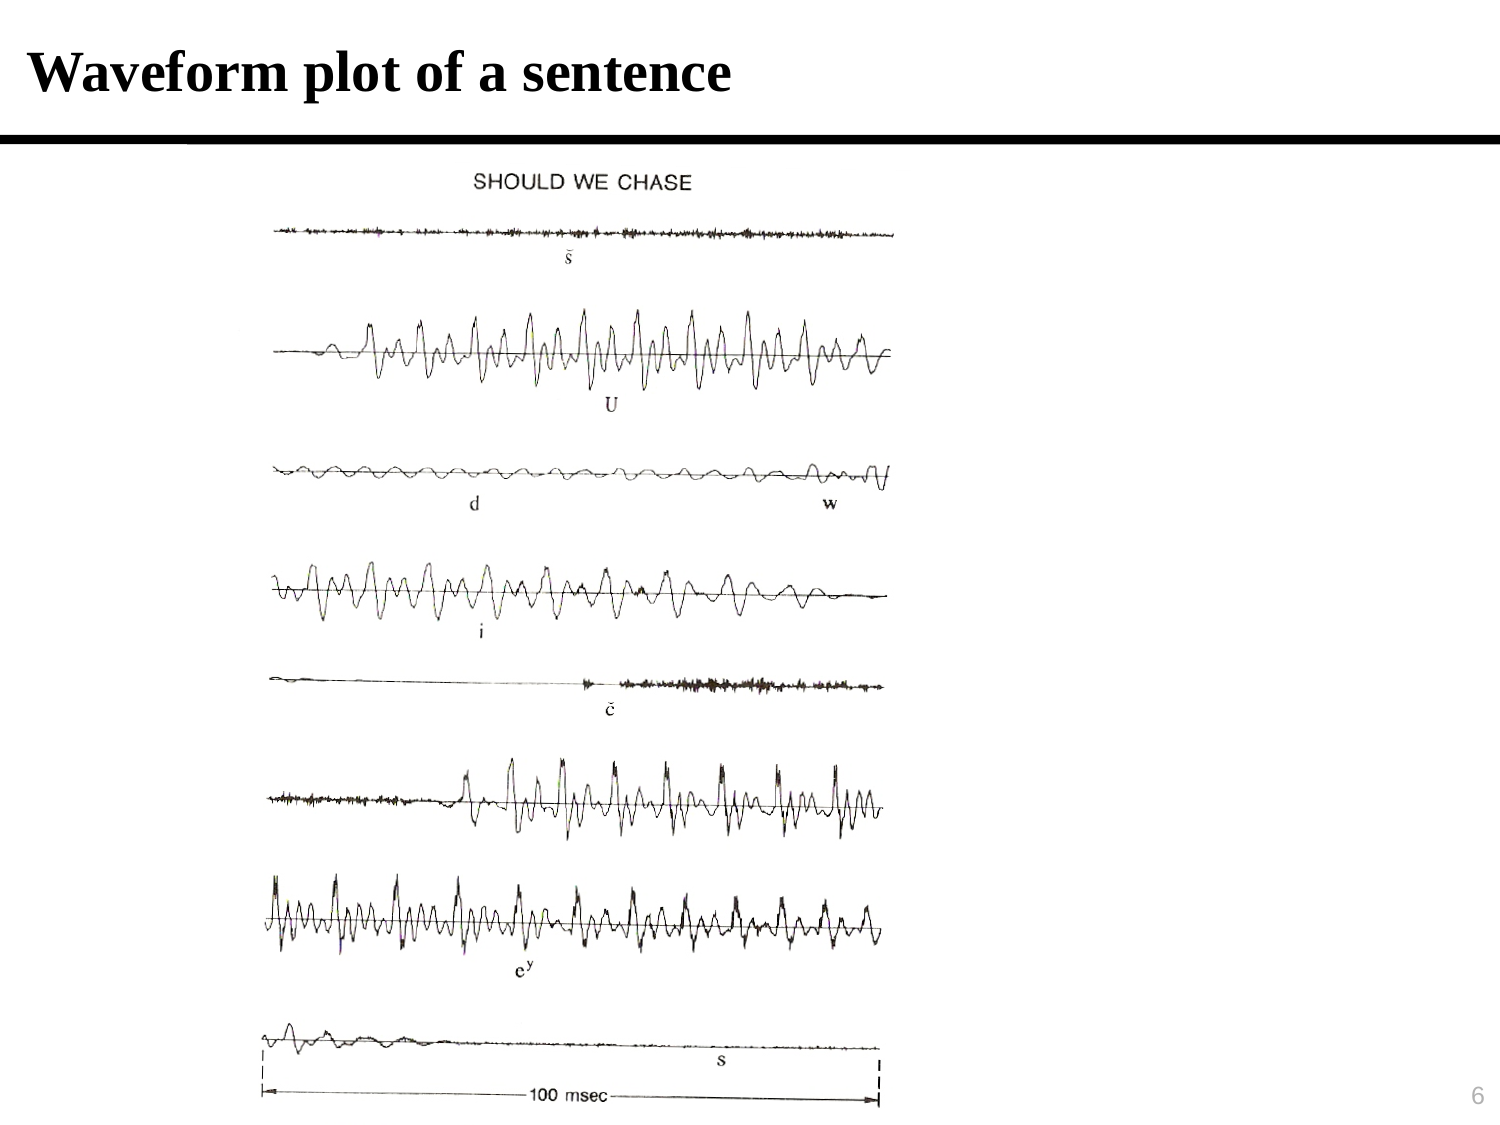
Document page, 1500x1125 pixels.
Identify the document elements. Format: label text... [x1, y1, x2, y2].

slide_number 6 [1162, 1065, 1500, 1125]
picture [237, 162, 926, 1125]
title Waveform plot of a sentence [11, 11, 1488, 124]
